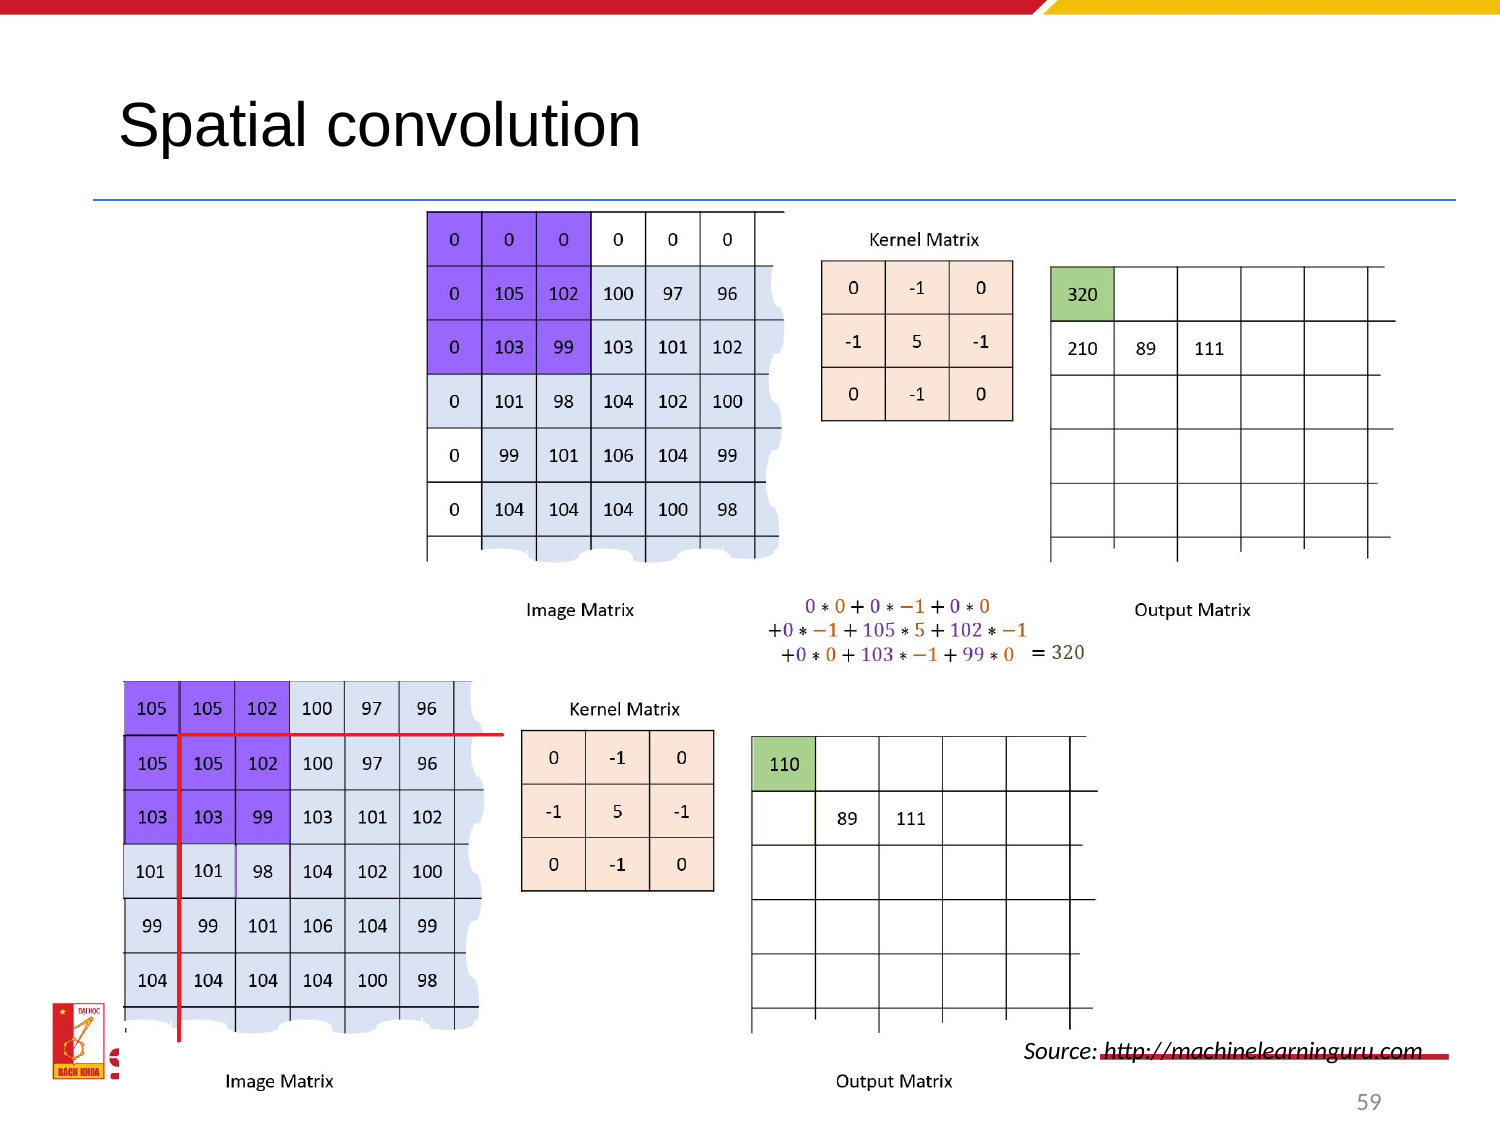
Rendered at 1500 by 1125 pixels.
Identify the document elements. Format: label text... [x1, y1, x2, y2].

title Spatial convolution [103, 53, 1397, 199]
slide_number 59 [1257, 1072, 1397, 1125]
text_box Source: http://machinelearninguru.com [1100, 1027, 1439, 1072]
text_box [99, 255, 1487, 1066]
text_box [1312, 174, 1488, 338]
picture [0, 0, 1500, 1125]
